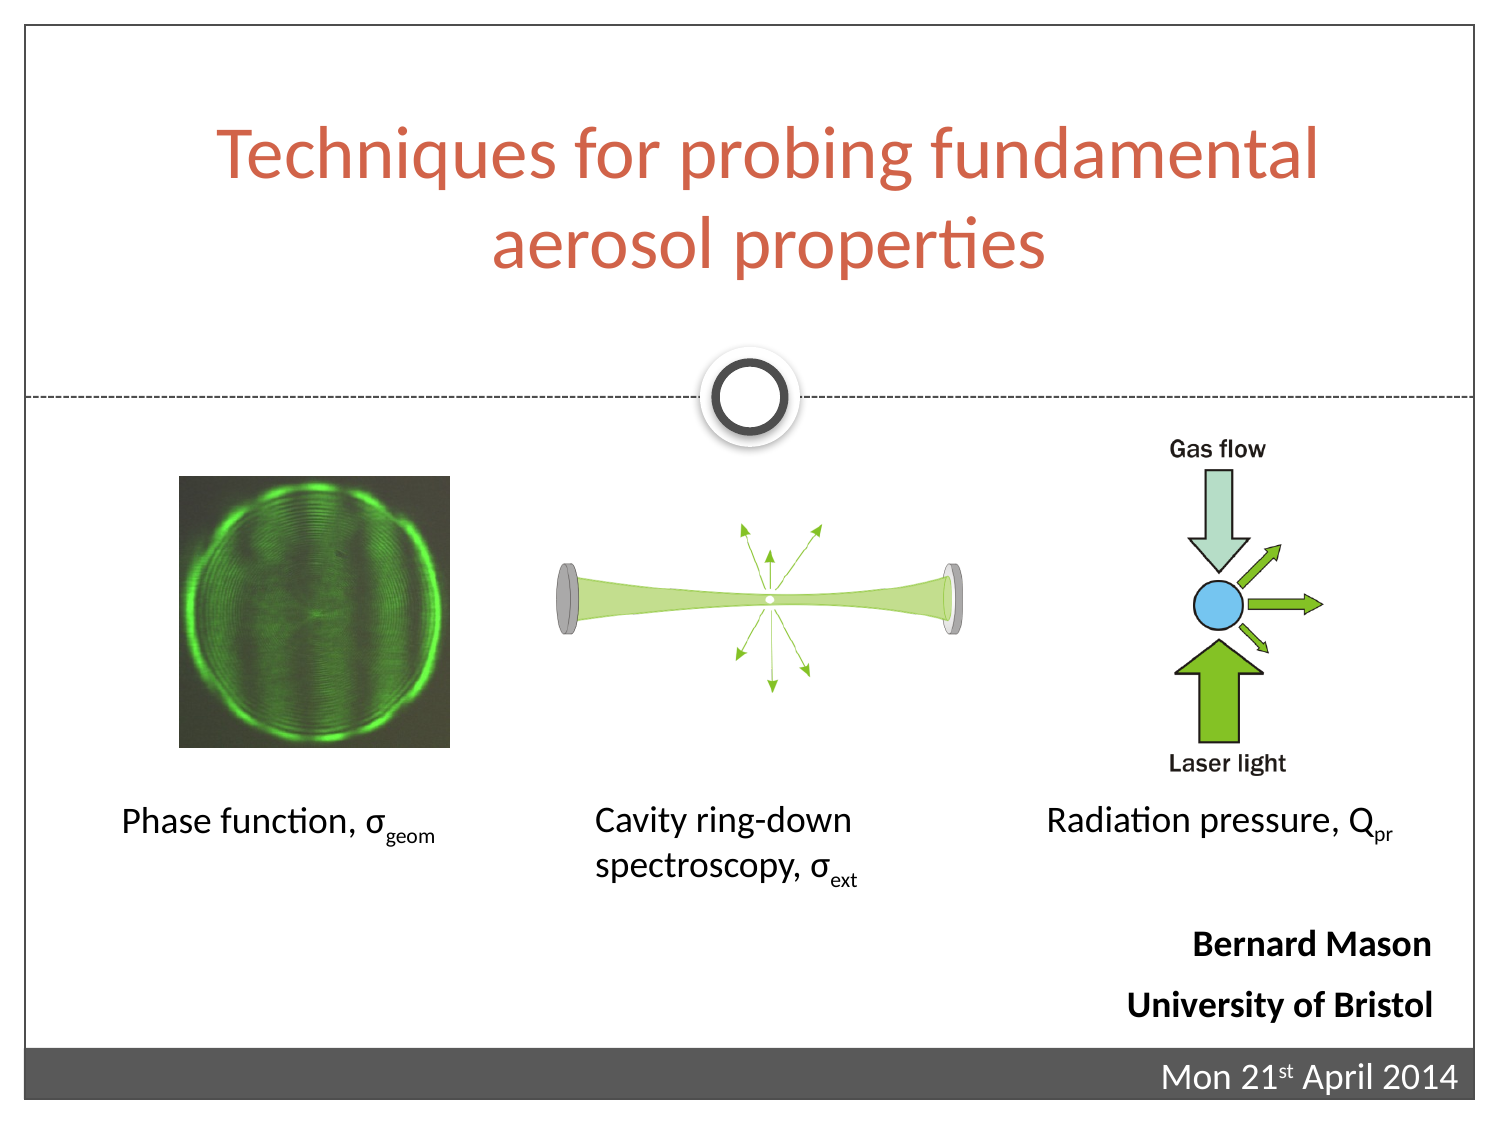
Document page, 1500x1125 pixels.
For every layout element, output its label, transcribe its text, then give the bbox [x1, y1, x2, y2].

text_box University of Bristol [1112, 972, 1469, 1033]
picture [555, 523, 963, 693]
picture [179, 476, 451, 748]
text_box Mon 21st April 2014 [1145, 1044, 1474, 1105]
text_box Phase function, σgeom [106, 788, 522, 855]
picture [1168, 438, 1324, 777]
text_box Cavity ring-down spectroscopy, σext [580, 787, 996, 899]
title Techniques for probing fundamental aerosol properties [99, 49, 1440, 292]
text_box Bernard Mason [1177, 911, 1464, 972]
text_box Radiation pressure, Qpr [1031, 787, 1485, 854]
